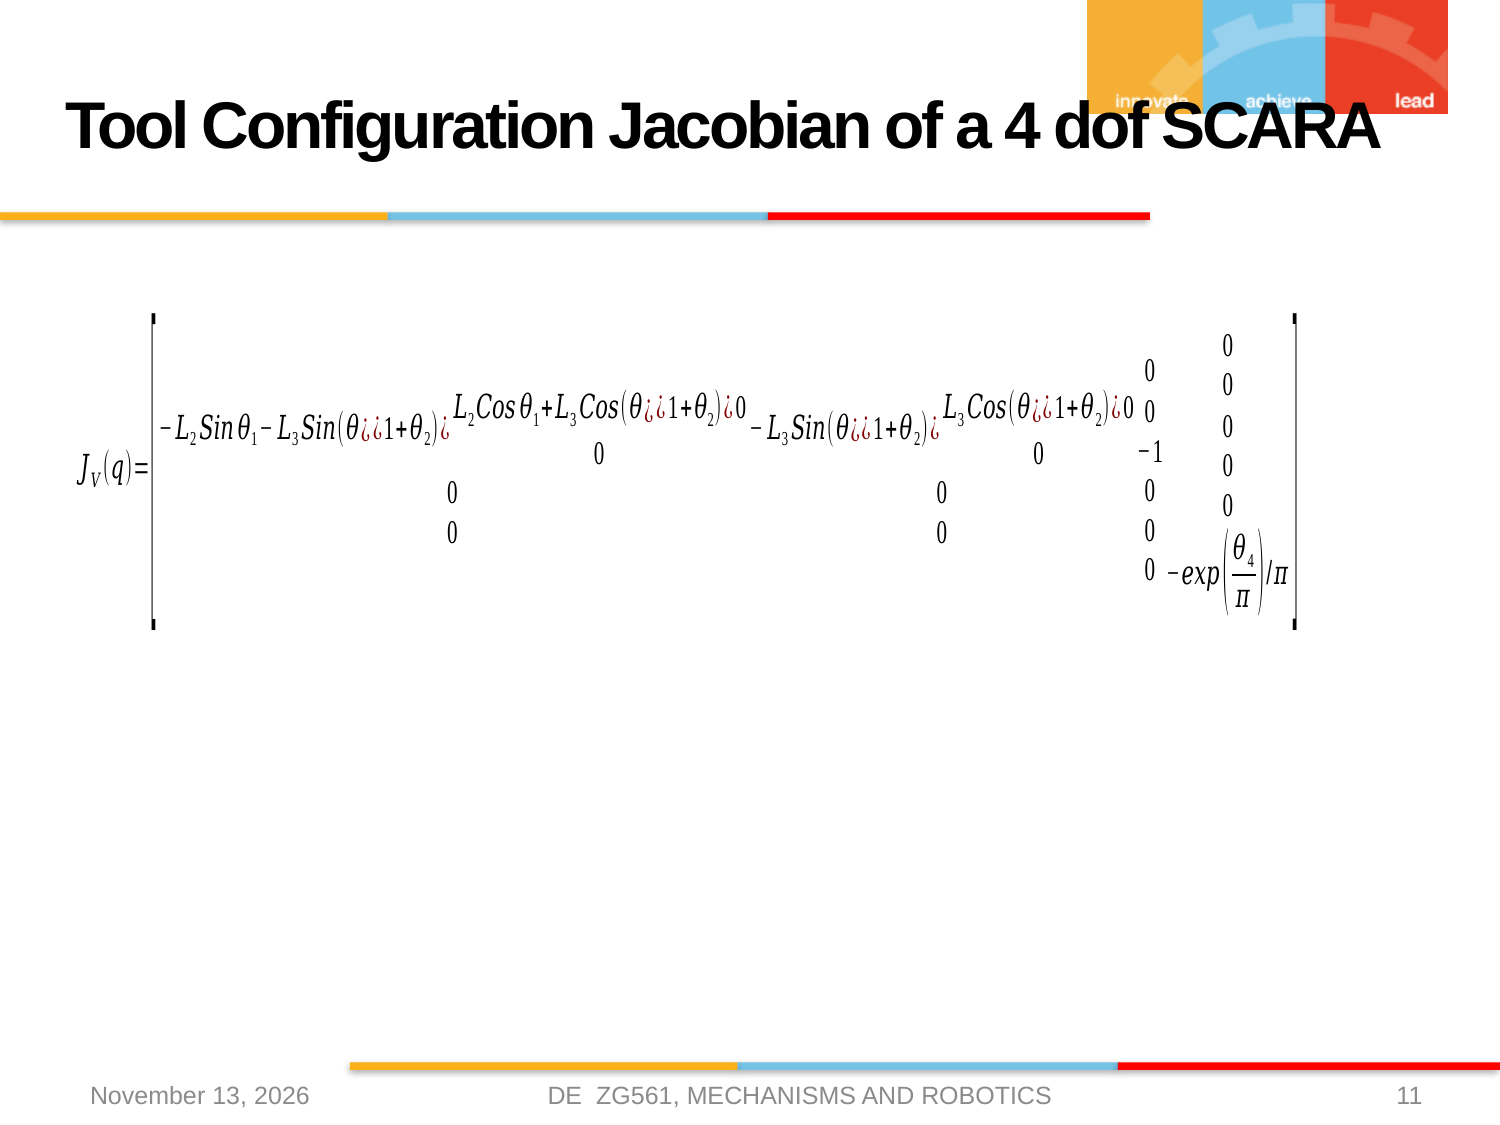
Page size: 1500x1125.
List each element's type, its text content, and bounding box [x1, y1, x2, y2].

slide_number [75, 1065, 425, 1125]
footer DE ZG561, MECHANISMS AND ROBOTICS [512, 1065, 1088, 1125]
slide_number 11 [1088, 1065, 1438, 1125]
title Tool Configuration Jacobian of a 4 dof SCARA [50, 45, 1448, 200]
picture [1087, 0, 1448, 45]
